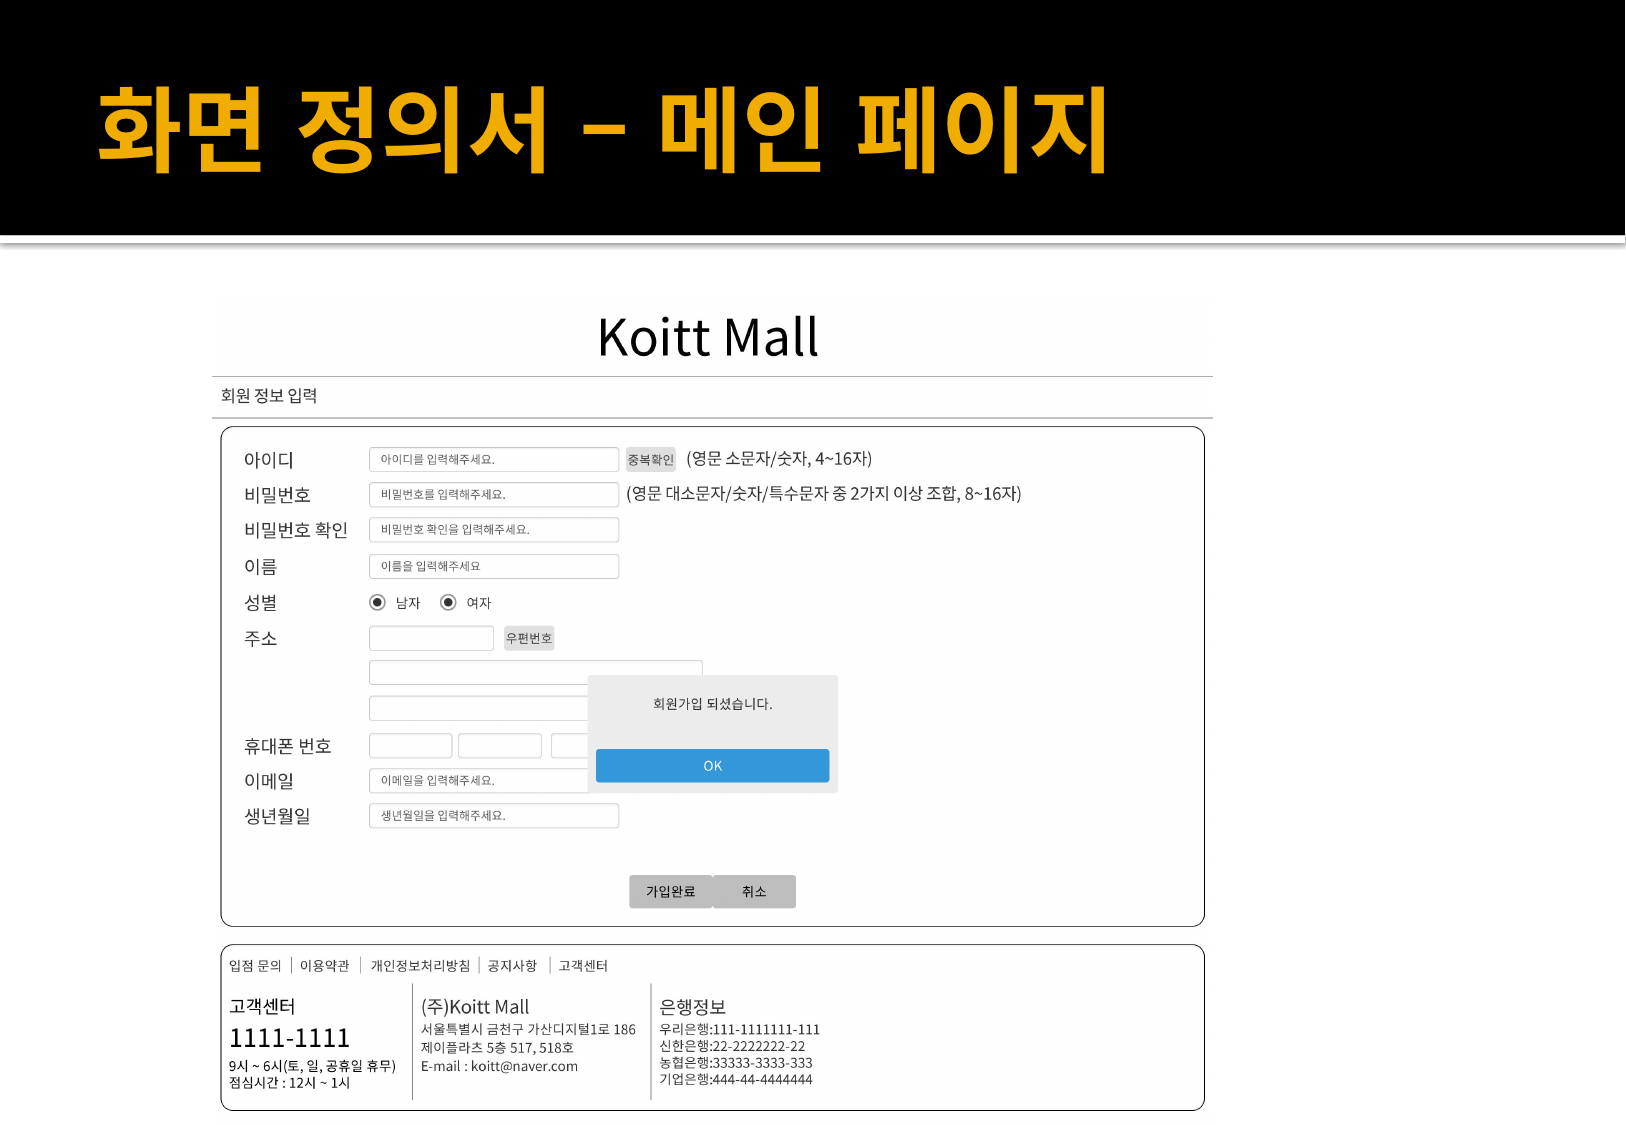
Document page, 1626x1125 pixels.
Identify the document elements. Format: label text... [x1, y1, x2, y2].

title 화면 정의서 – 메인 페이지 [81, 24, 1544, 231]
picture [212, 291, 1213, 1125]
